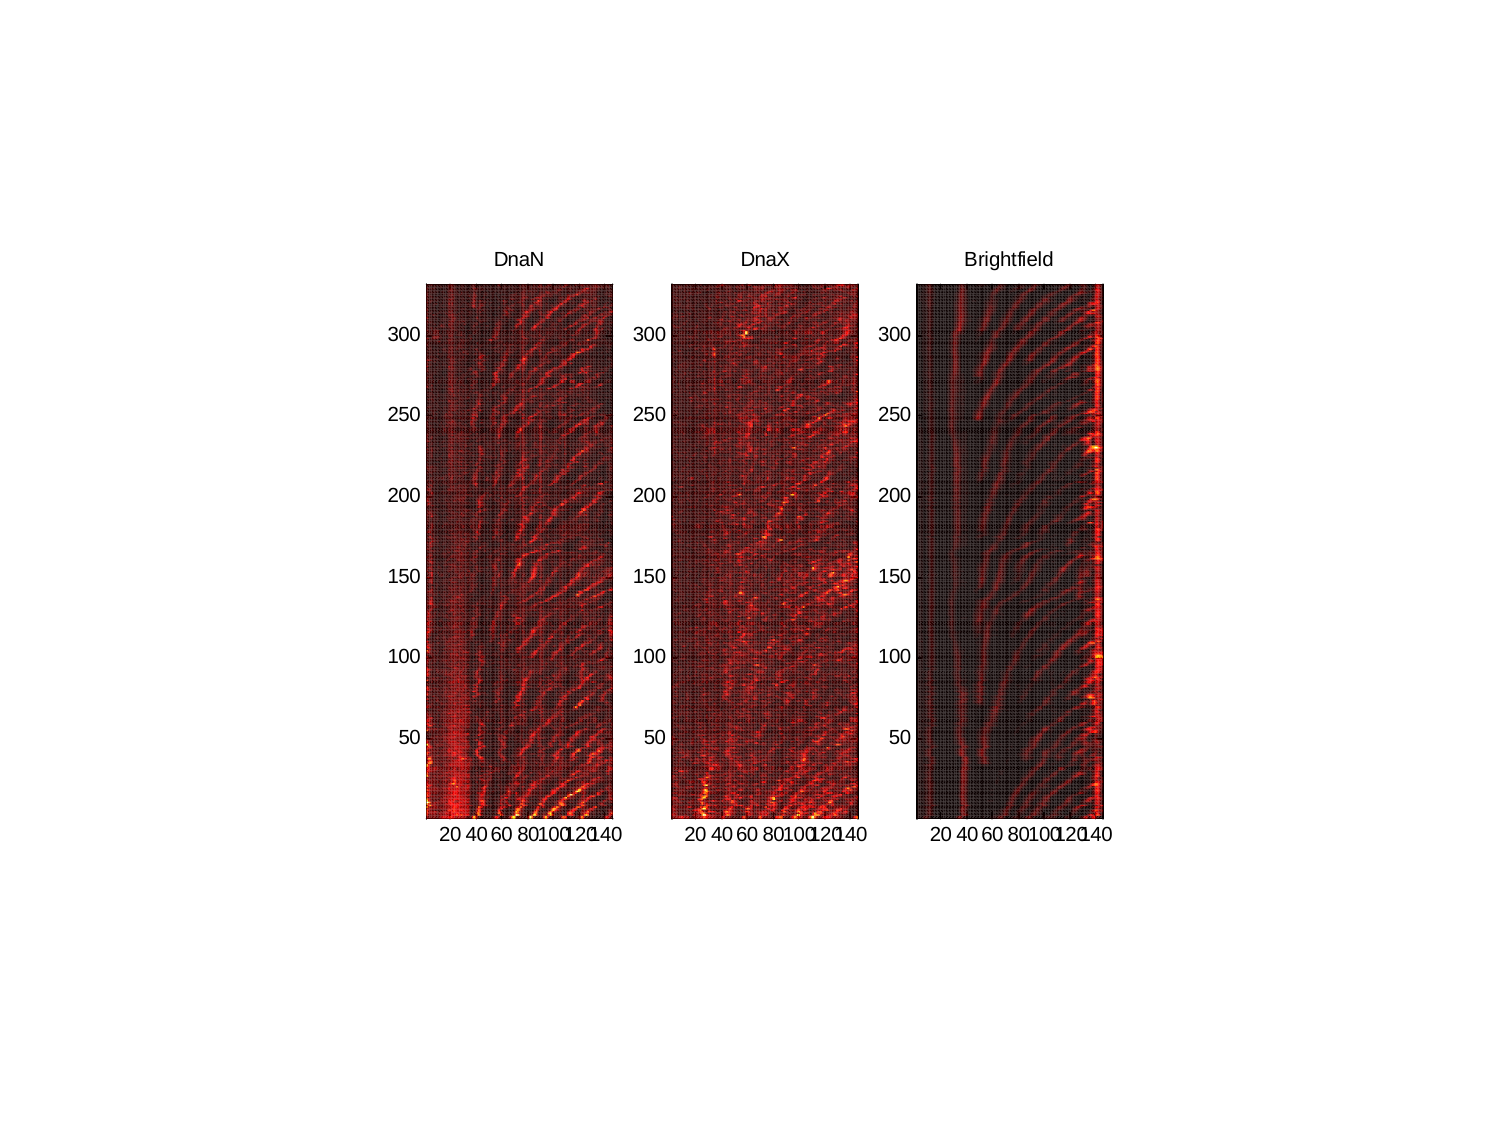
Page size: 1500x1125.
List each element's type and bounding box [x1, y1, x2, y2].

picture [312, 234, 1188, 891]
